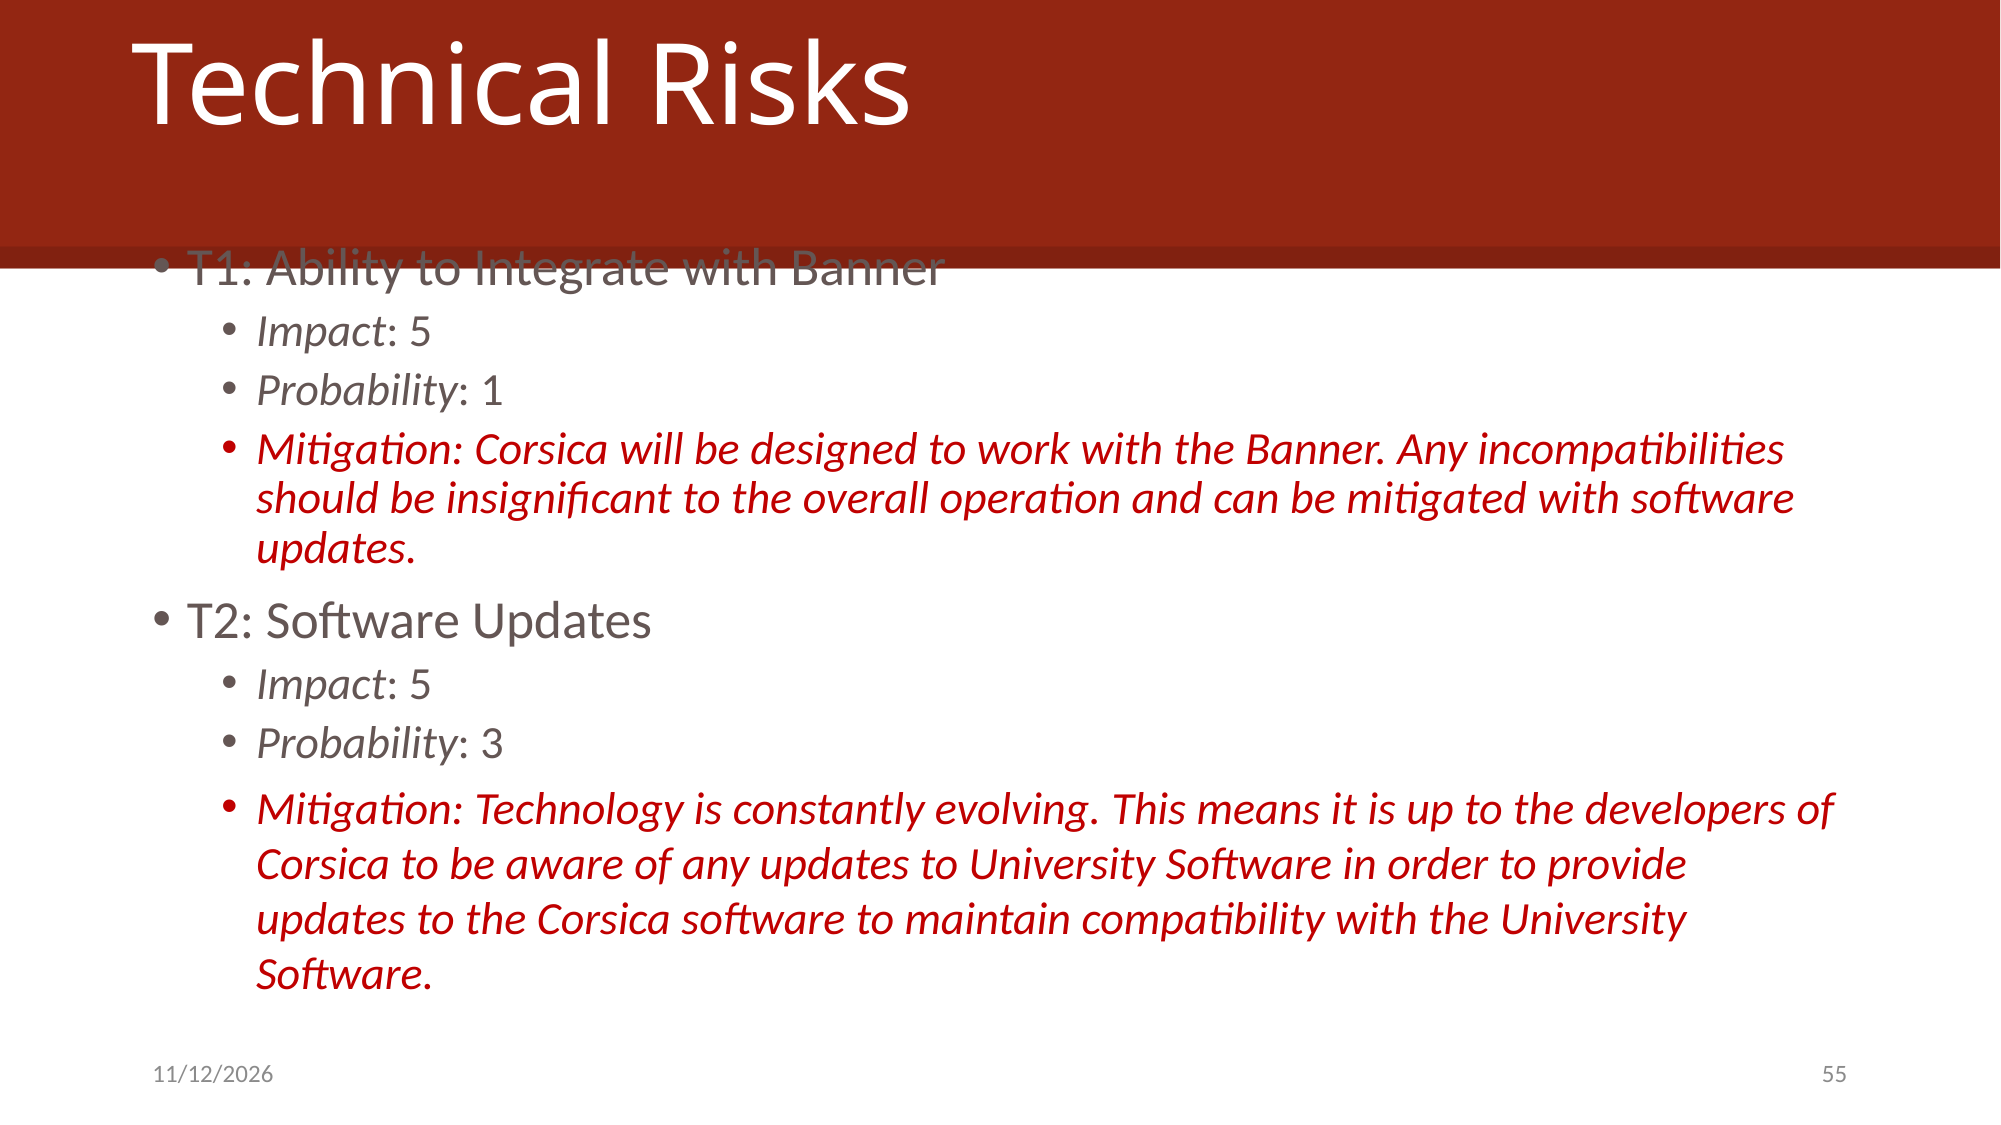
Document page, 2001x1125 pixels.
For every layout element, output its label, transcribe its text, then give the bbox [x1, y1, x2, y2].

slide_number 55 [1412, 1042, 1863, 1103]
title Technical Risks [116, 0, 1842, 198]
picture [0, 0, 2001, 1125]
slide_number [137, 1042, 588, 1103]
list T1: Ability to Integrate with Banner Impact: 5 Probability: 1 Mitigation: Corsica will be designed to work with the Banner. Any incompatibilities should be insignificant to the overall operation and can be mitigated with software updates. T2: Software Updates Impact: 5 Probability: 3 Mitigation: Technology is constantly evolving. This means it is up to the developers of Corsica to be aware of any updates to University Software in order to provide updates to the Corsica software to maintain compatibility with the University Software. [137, 231, 1863, 1014]
